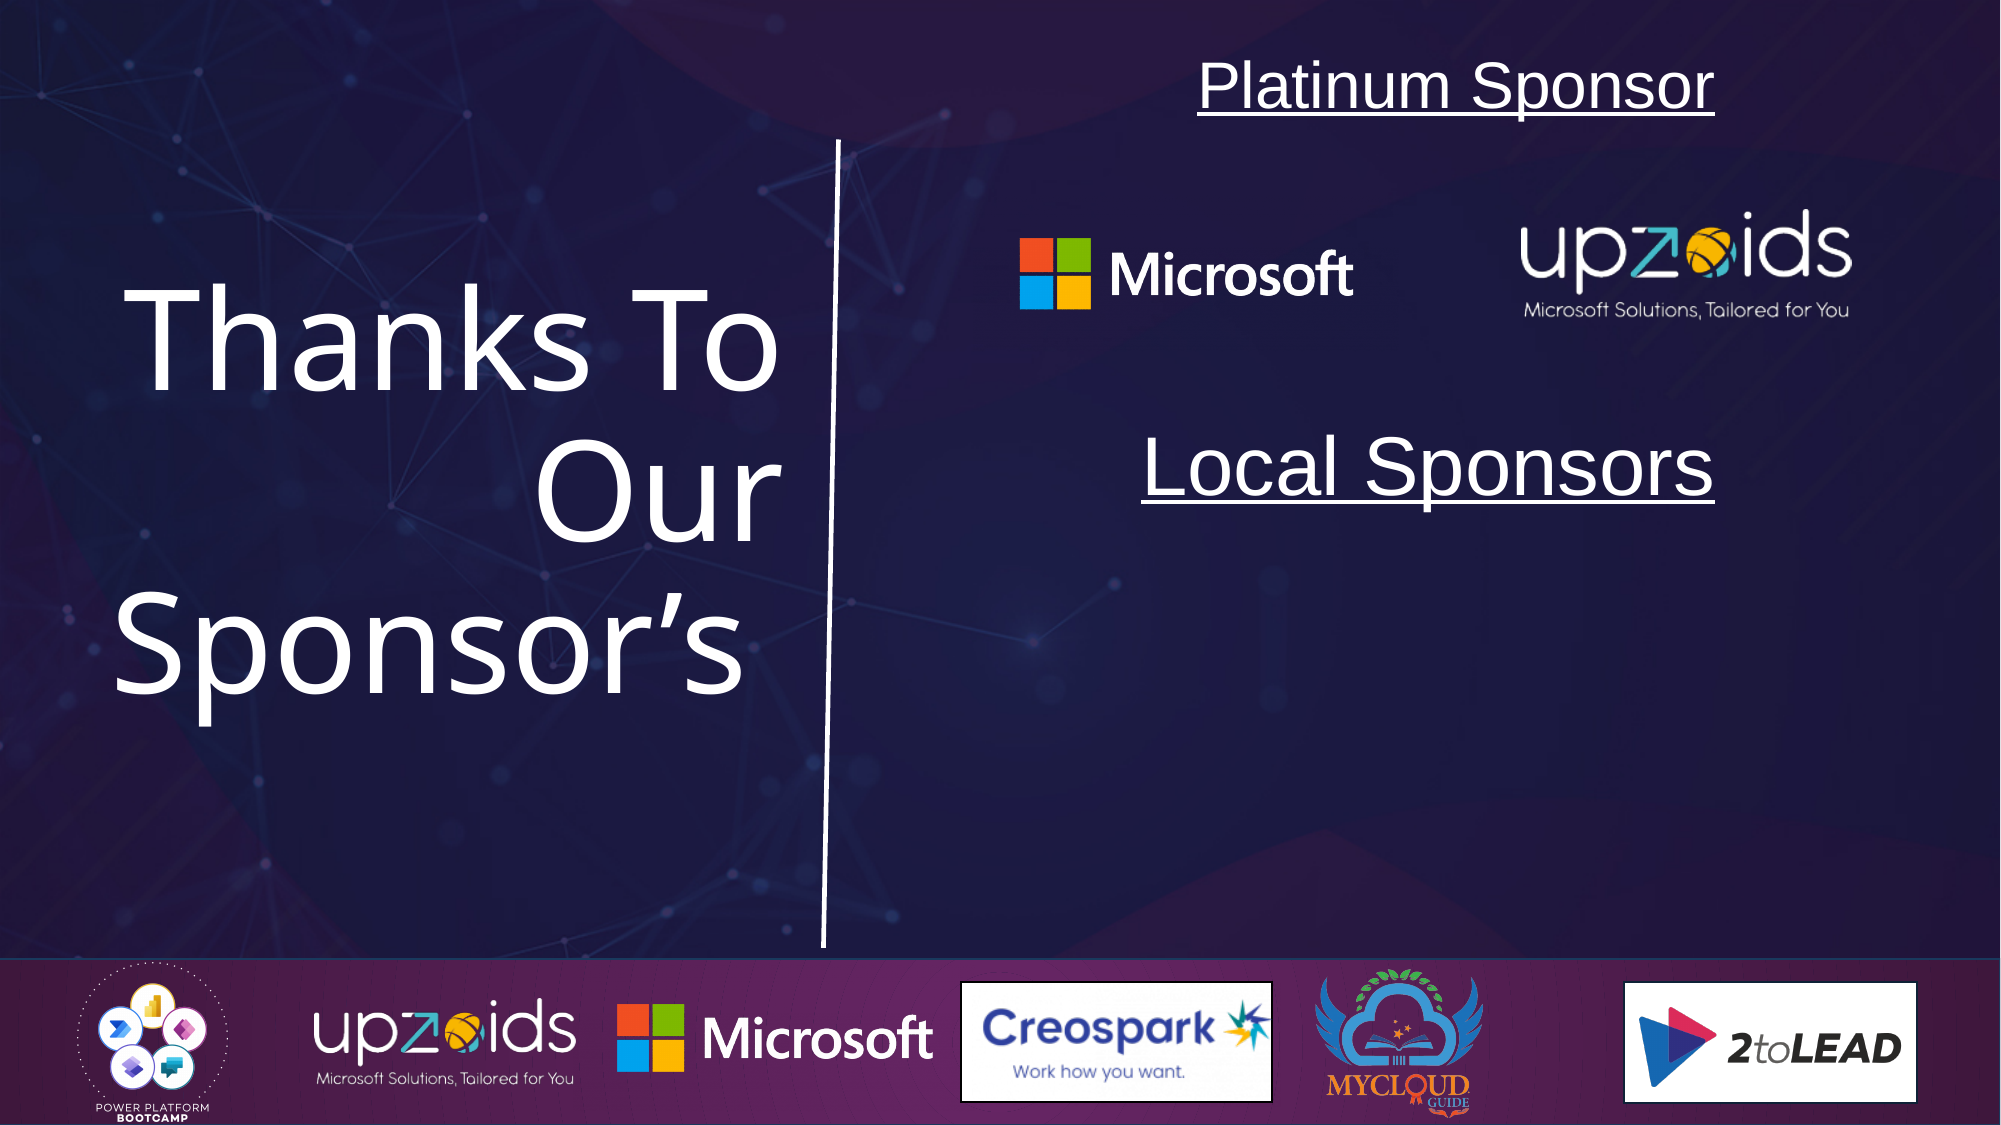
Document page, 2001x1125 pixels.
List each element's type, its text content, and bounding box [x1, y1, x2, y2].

picture [0, 0, 2001, 1125]
text_box Platinum Sponsor [1066, 44, 1731, 173]
picture [1639, 1007, 1902, 1087]
text_box Local Sponsors [1066, 415, 1731, 544]
picture [77, 962, 228, 1122]
text_box Thanks To Our Sponsor’s [75, 262, 799, 858]
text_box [823, 139, 839, 948]
